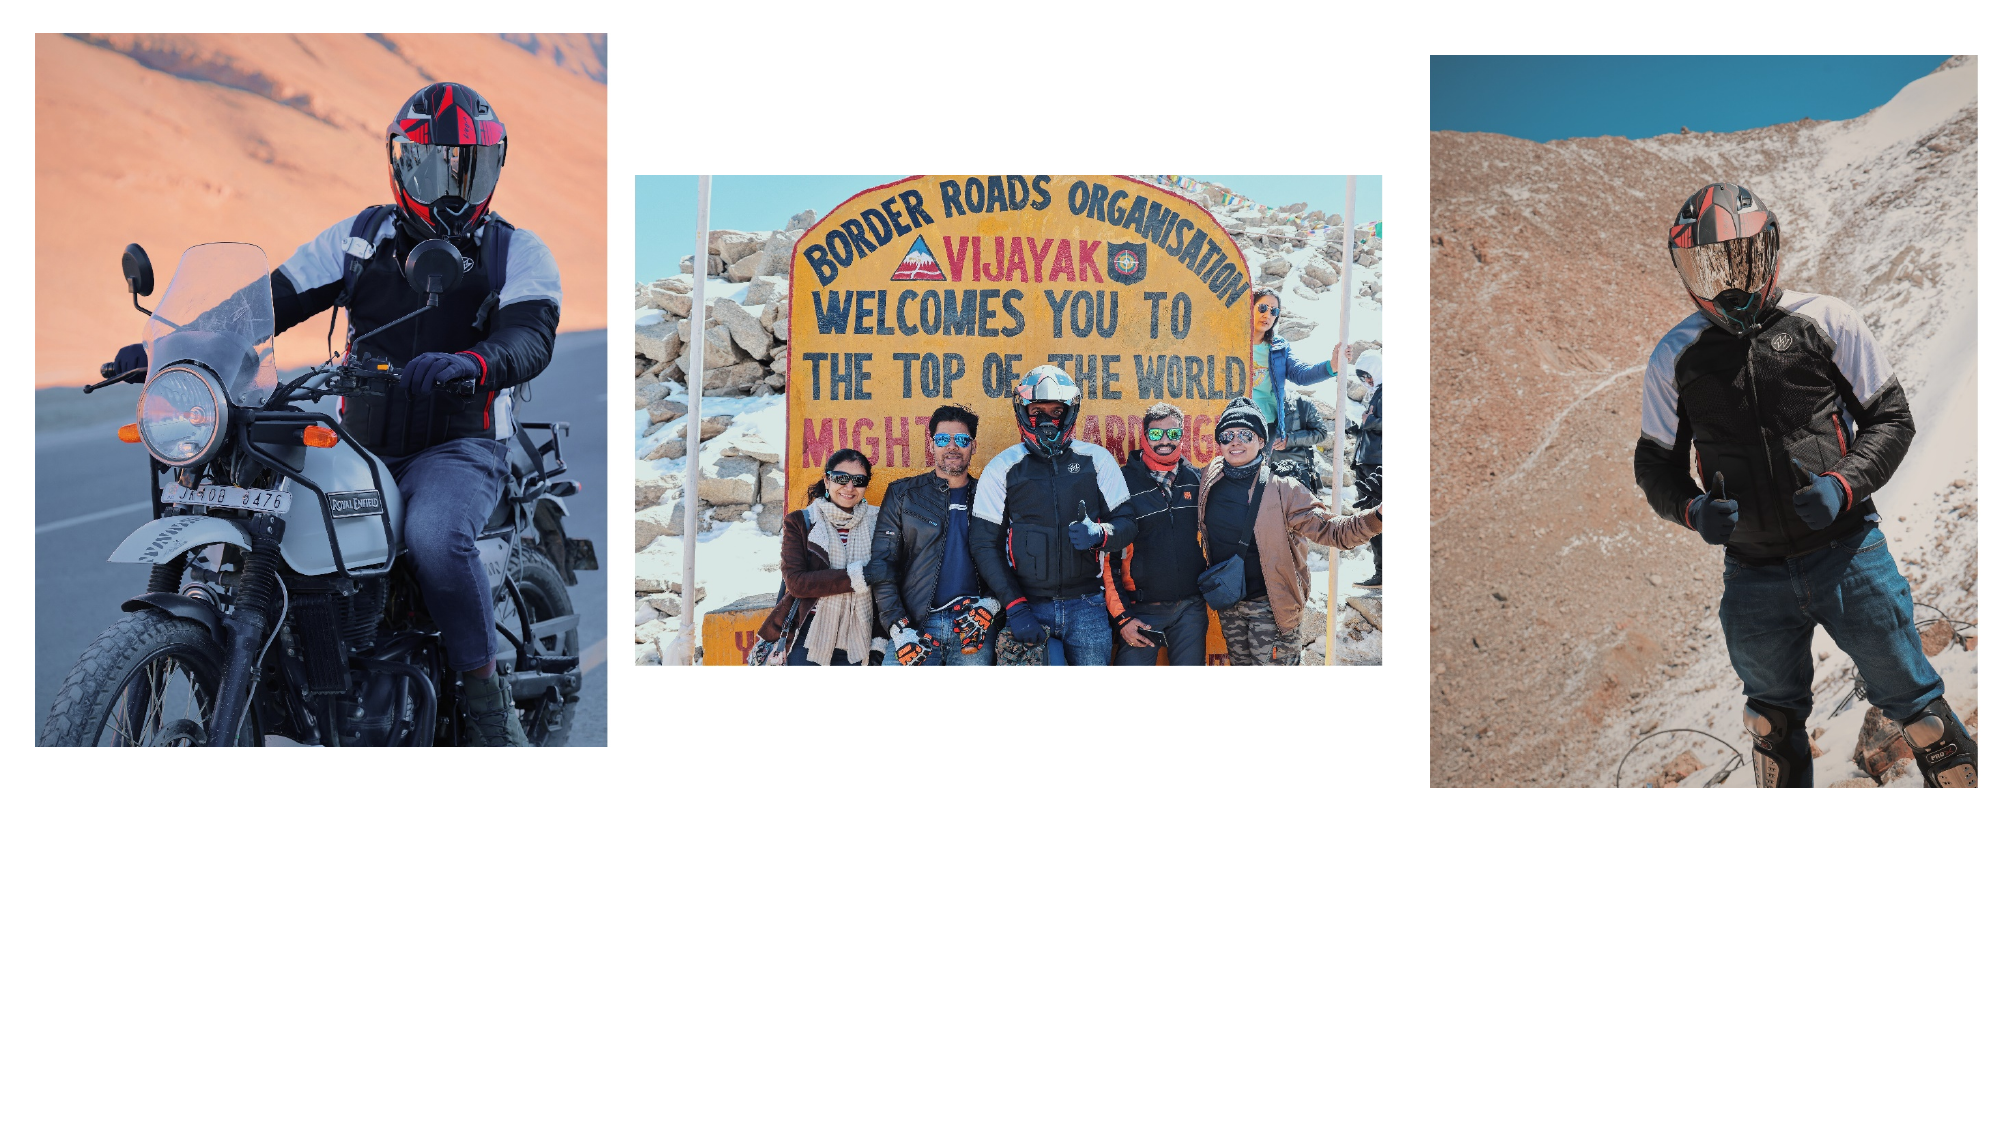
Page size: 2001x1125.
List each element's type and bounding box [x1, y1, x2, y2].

picture [631, 175, 1383, 667]
picture [35, 33, 611, 748]
picture [1430, 55, 1982, 788]
